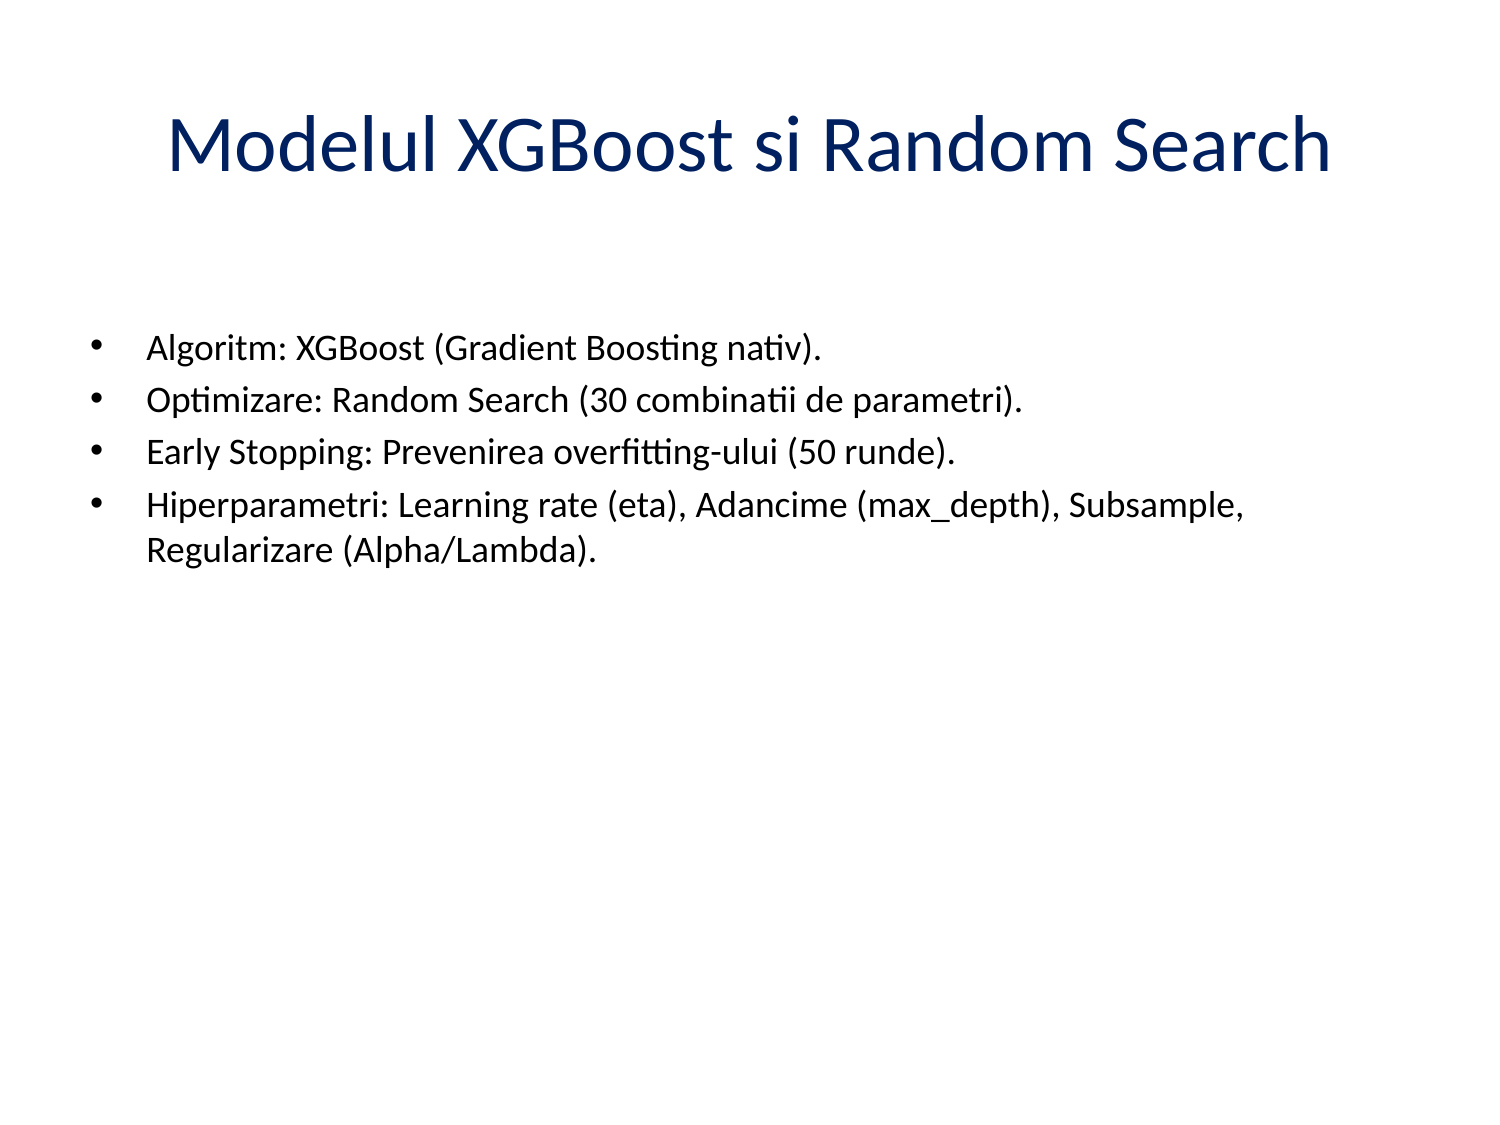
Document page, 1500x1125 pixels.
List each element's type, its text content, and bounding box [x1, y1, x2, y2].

title Modelul XGBoost si Random Search [75, 45, 1425, 233]
list Algoritm: XGBoost (Gradient Boosting nativ). Optimizare: Random Search (30 combinatii de parametri). Early Stopping: Prevenirea overfitting-ului (50 runde). Hiperparametri: Learning rate (eta), Adancime (max_depth), Subsample, Regularizare (Alpha/Lambda). [75, 262, 1425, 1005]
